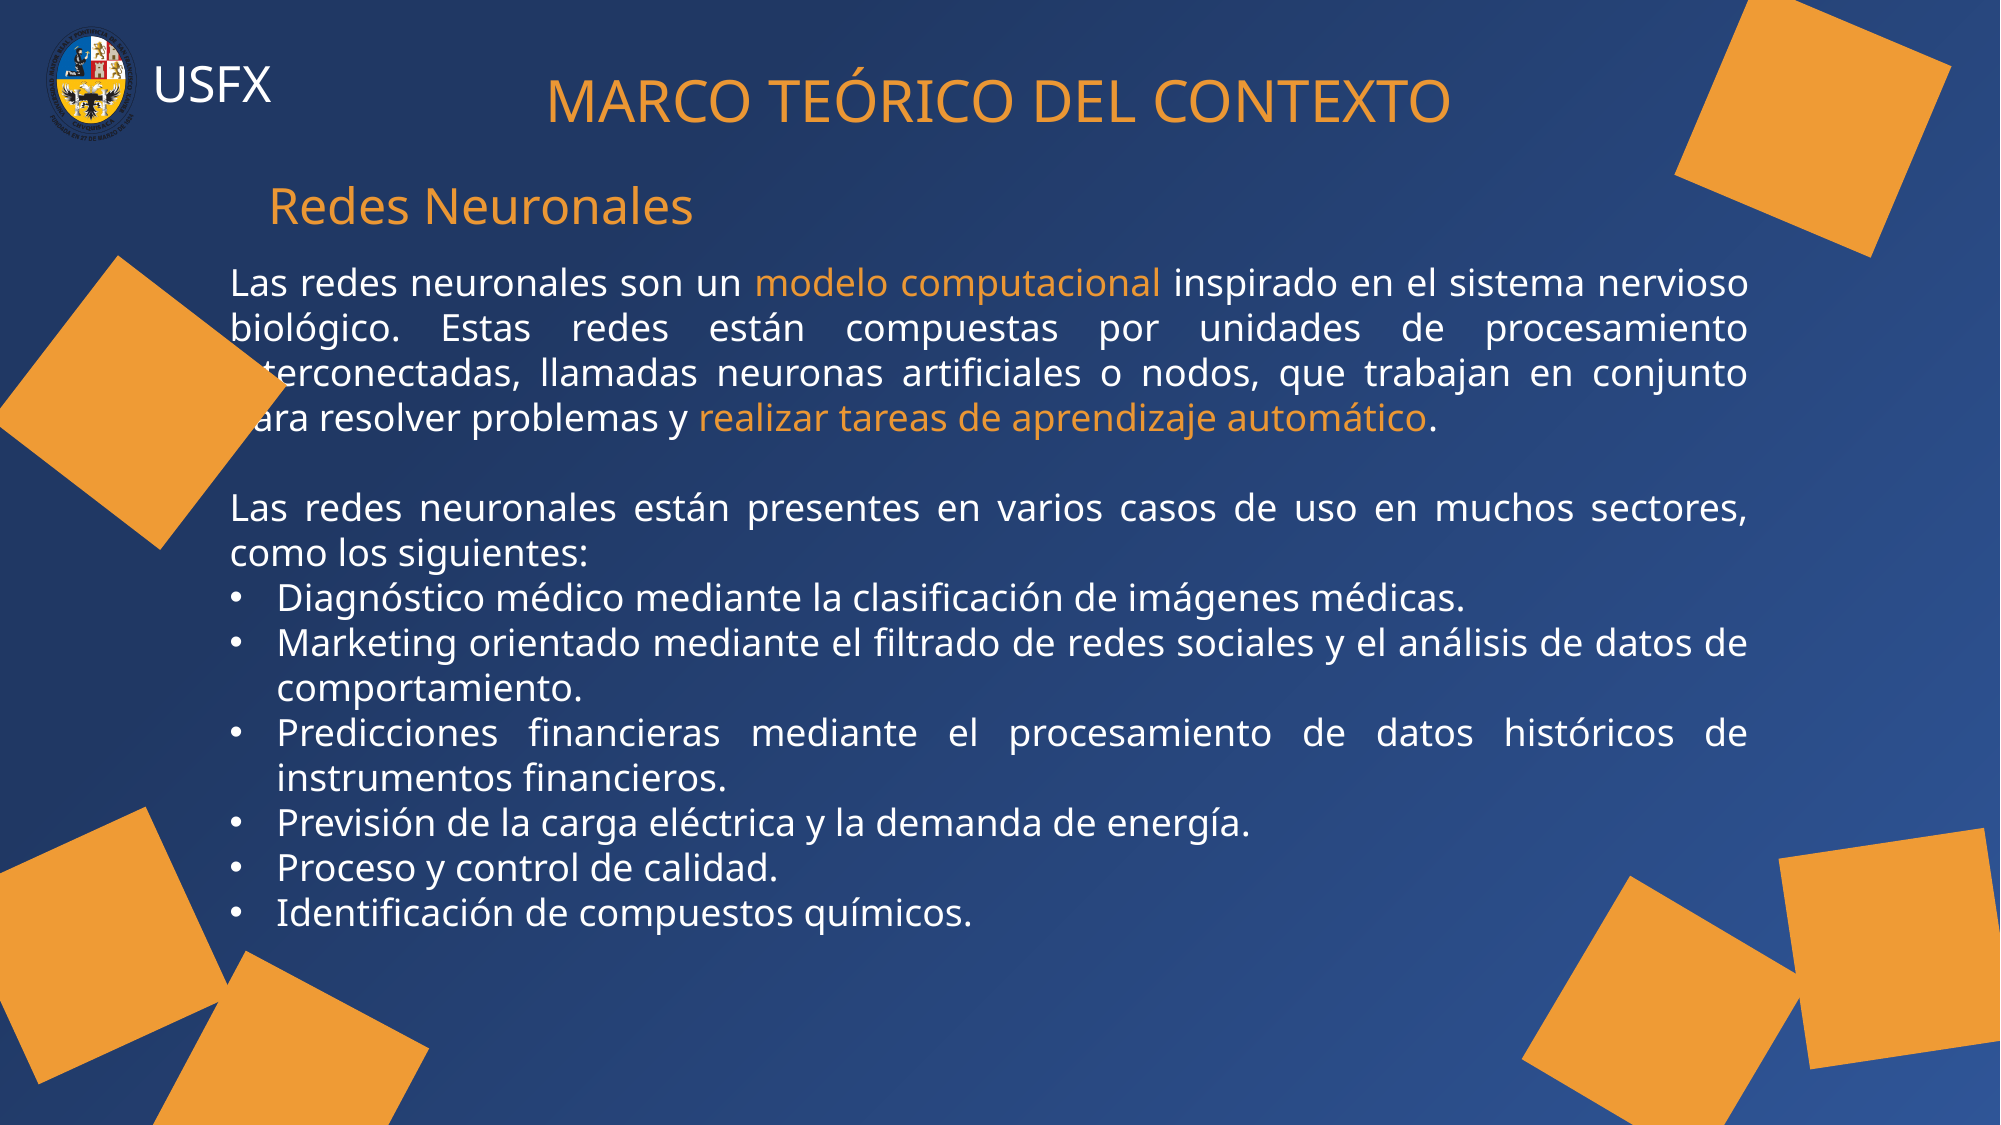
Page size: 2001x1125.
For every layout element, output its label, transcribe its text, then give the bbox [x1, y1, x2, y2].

text_box [1520, 874, 1799, 1125]
text_box USFX [139, 44, 287, 120]
text_box [1673, 0, 1953, 260]
text_box Las redes neuronales son un modelo computacional inspirado en el sistema nervioso biológico. Estas redes están compuestas por unidades de procesamiento interconectadas, llamadas neuronas artificiales o nodos, que trabajan en conjunto para resolver problemas y realizar tareas de aprendizaje automático. Las redes neuronales están presentes en varios casos de uso en muchos sectores, como los siguientes: Diagnóstico médico mediante la clasificación de imágenes médicas. Marketing orientado mediante el filtrado de redes sociales y el análisis de datos de comportamiento. Predicciones financieras mediante el procesamiento de datos históricos de instrumentos financieros. Previsión de la carga eléctrica y la demanda de energía. Proceso y control de calidad. Identificación de compuestos químicos. [214, 251, 1765, 942]
text_box [0, 805, 234, 1086]
text_box [151, 949, 431, 1125]
picture [45, 23, 139, 143]
text_box MARCO TEÓRICO DEL CONTEXTO [531, 56, 1469, 141]
text_box [1777, 826, 2000, 1071]
text_box [0, 253, 289, 552]
text_box Redes Neuronales [253, 167, 710, 242]
